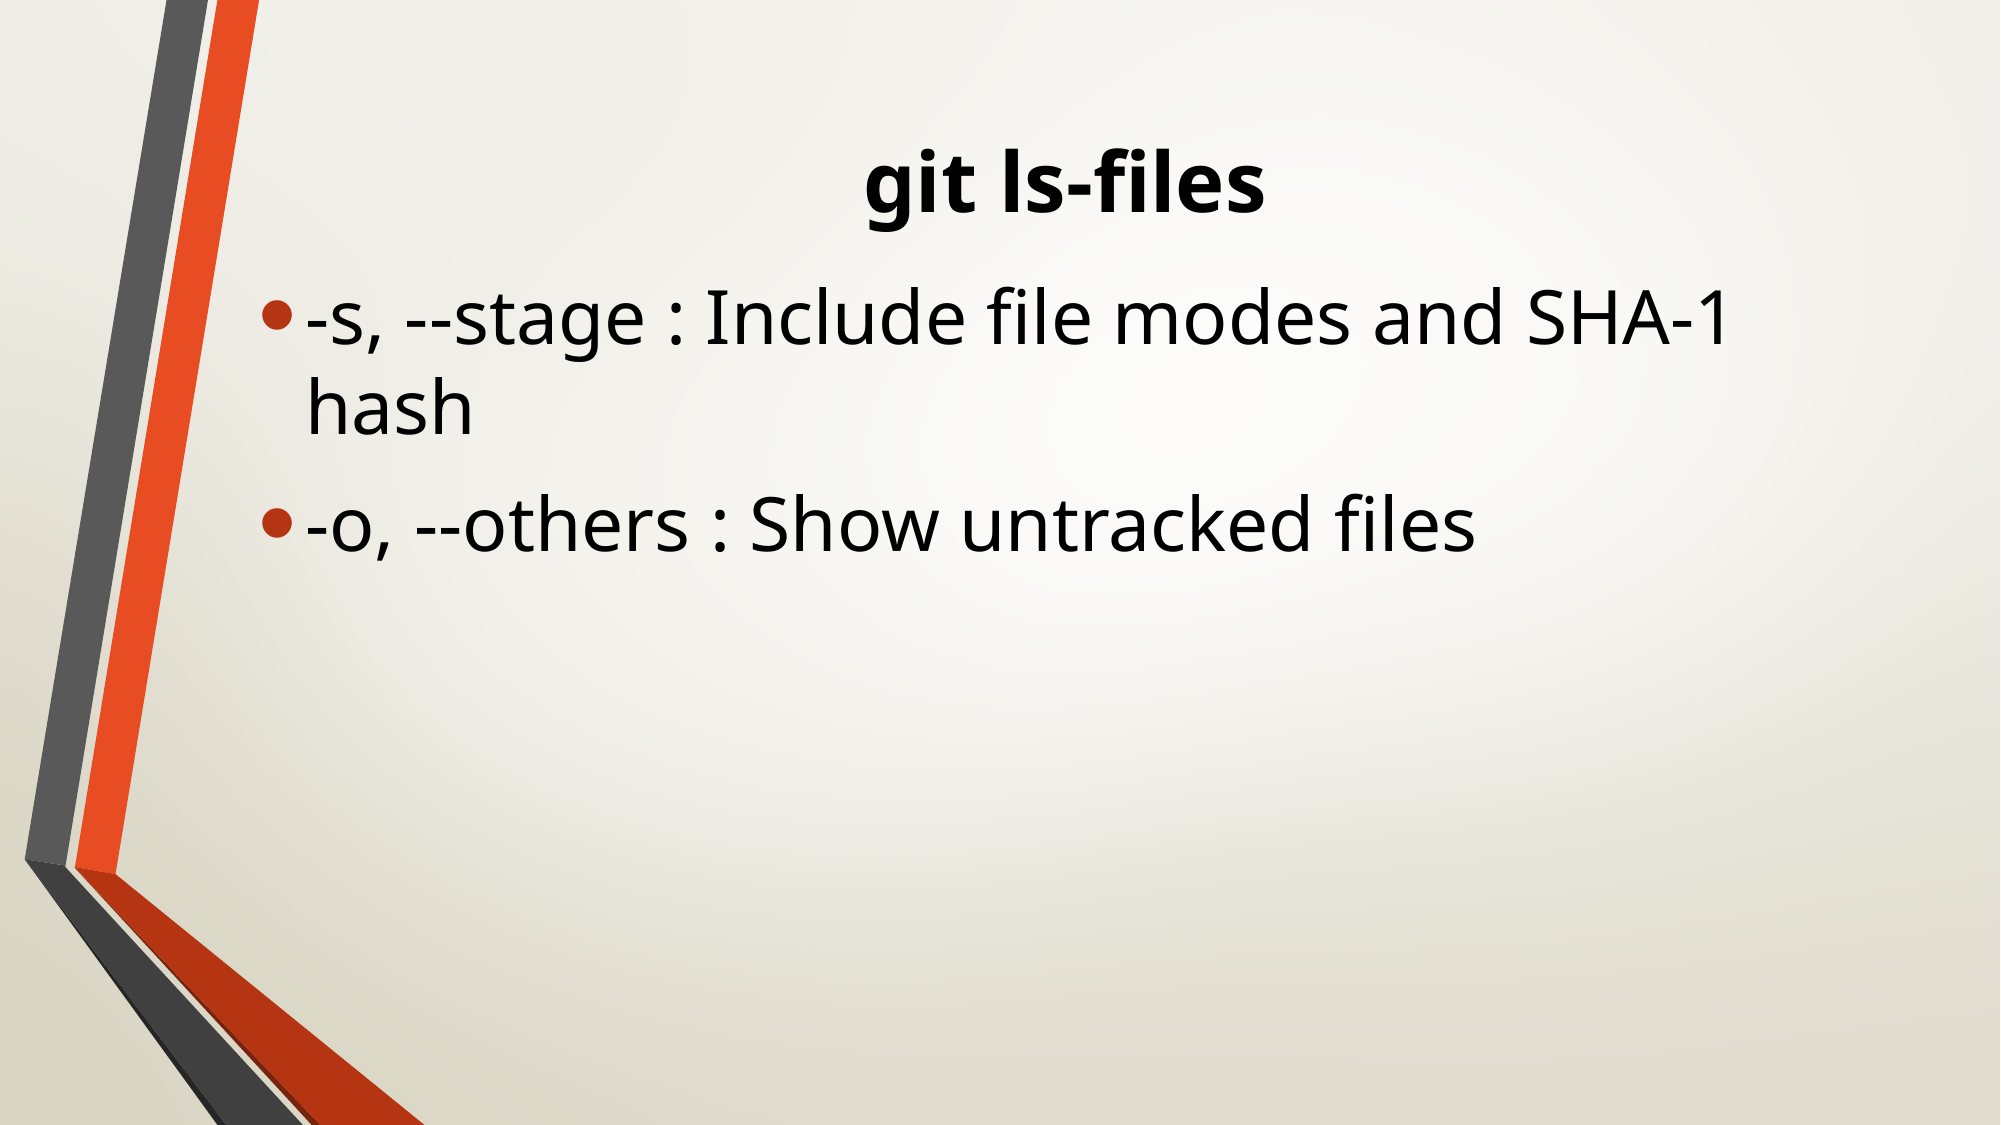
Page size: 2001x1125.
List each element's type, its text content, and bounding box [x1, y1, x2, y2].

list -s, --stage : Include file modes and SHA-1 hash -o, --others : Show untracked files [243, 261, 1887, 950]
title git ls-files [243, 112, 1887, 247]
